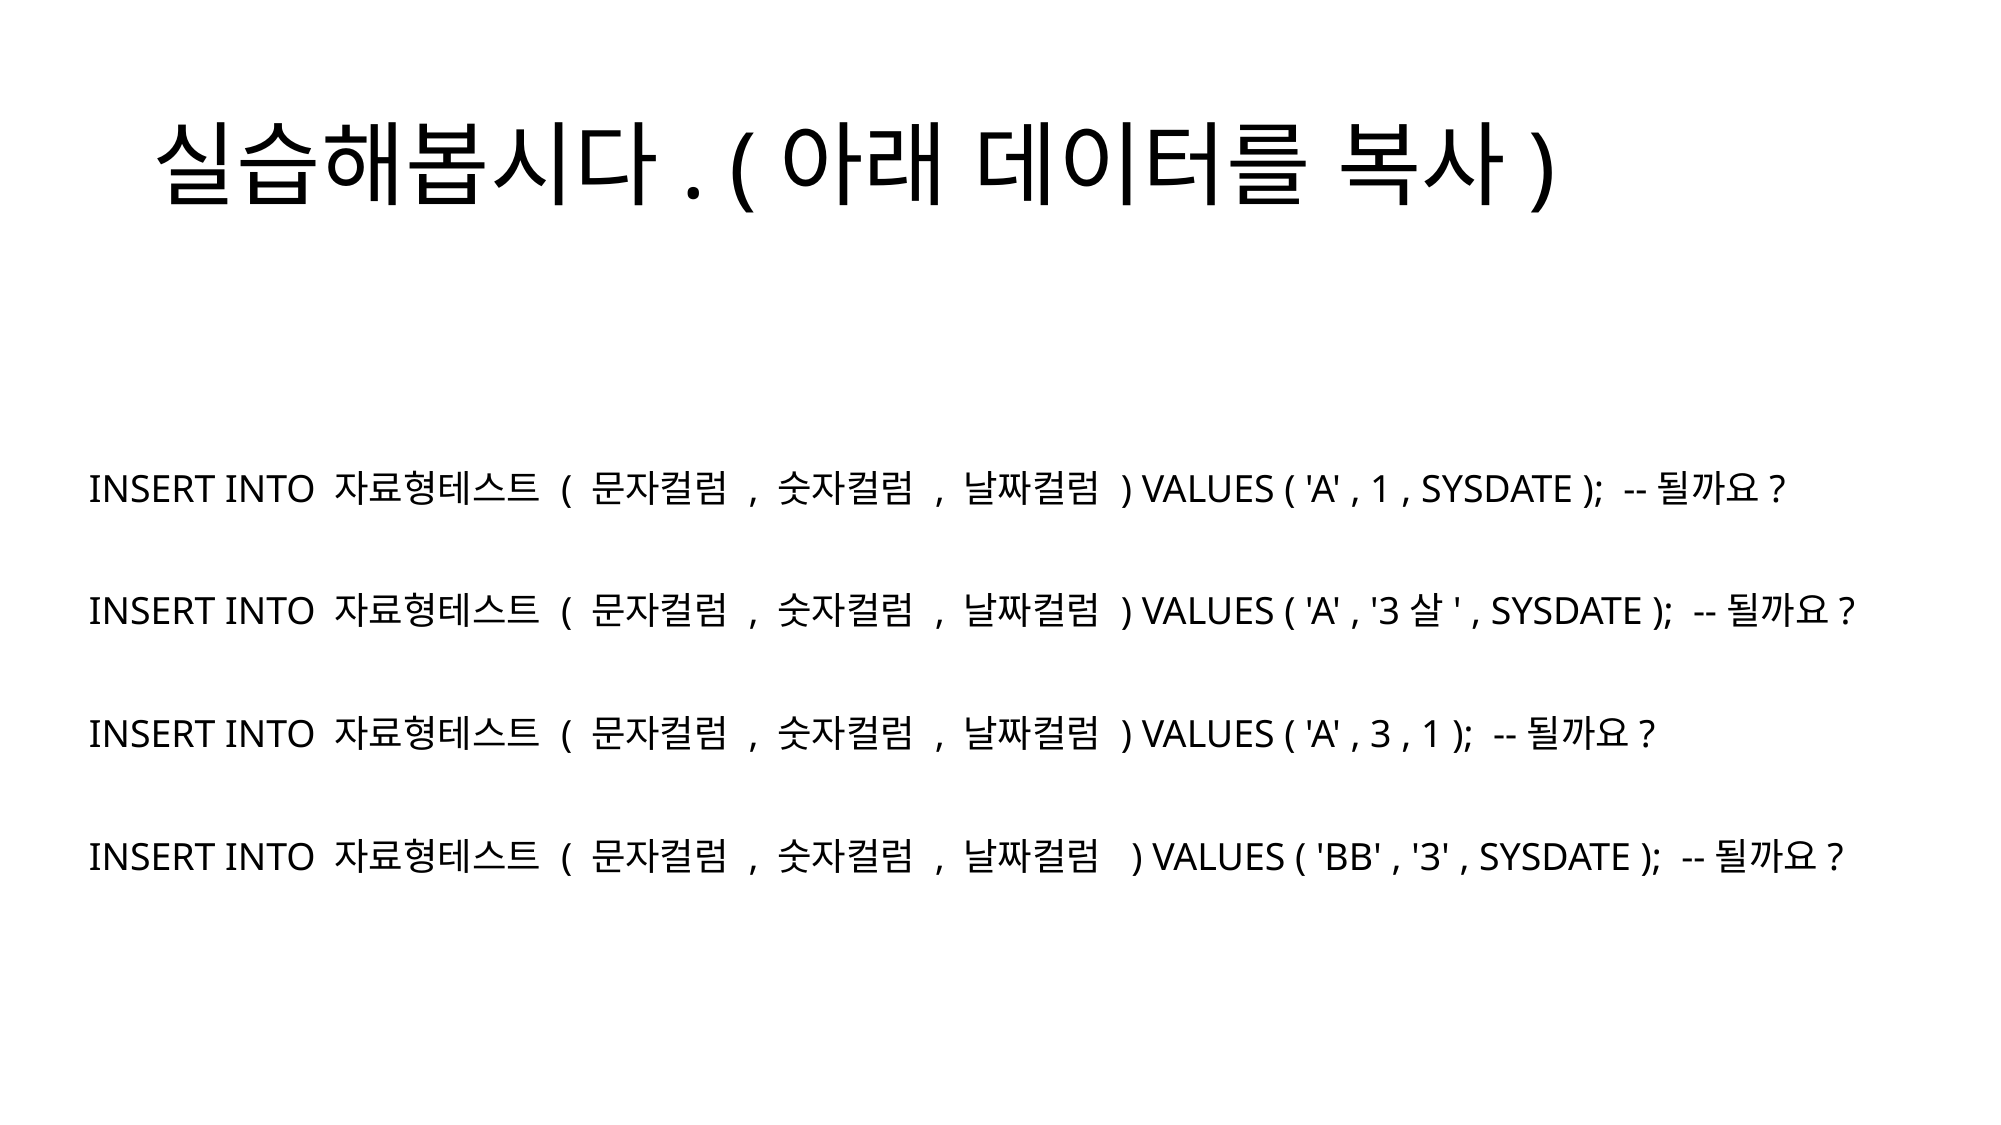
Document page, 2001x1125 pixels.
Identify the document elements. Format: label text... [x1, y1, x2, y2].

list INSERT INTO 자료형테스트 ( 문자컬럼 , 숫자컬럼 , 날짜컬럼 ) VALUES ( 'A' , 1 , SYSDATE ); --될까요? INSERT INTO 자료형테스트 ( 문자컬럼 , 숫자컬럼 , 날짜컬럼 ) VALUES ( 'A' , '3살' , SYSDATE ); --될까요? INSERT INTO 자료형테스트 ( 문자컬럼 , 숫자컬럼 , 날짜컬럼 ) VALUES ( 'A' , 3 , 1 ); --될까요? INSERT INTO 자료형테스트 ( 문자컬럼 , 숫자컬럼 , 날짜컬럼 ) VALUES ( 'BB' , '3' , SYSDATE ); --될까요? [74, 396, 1964, 920]
title 실습해봅시다. (아래 데이터를 복사) [137, 59, 1863, 278]
